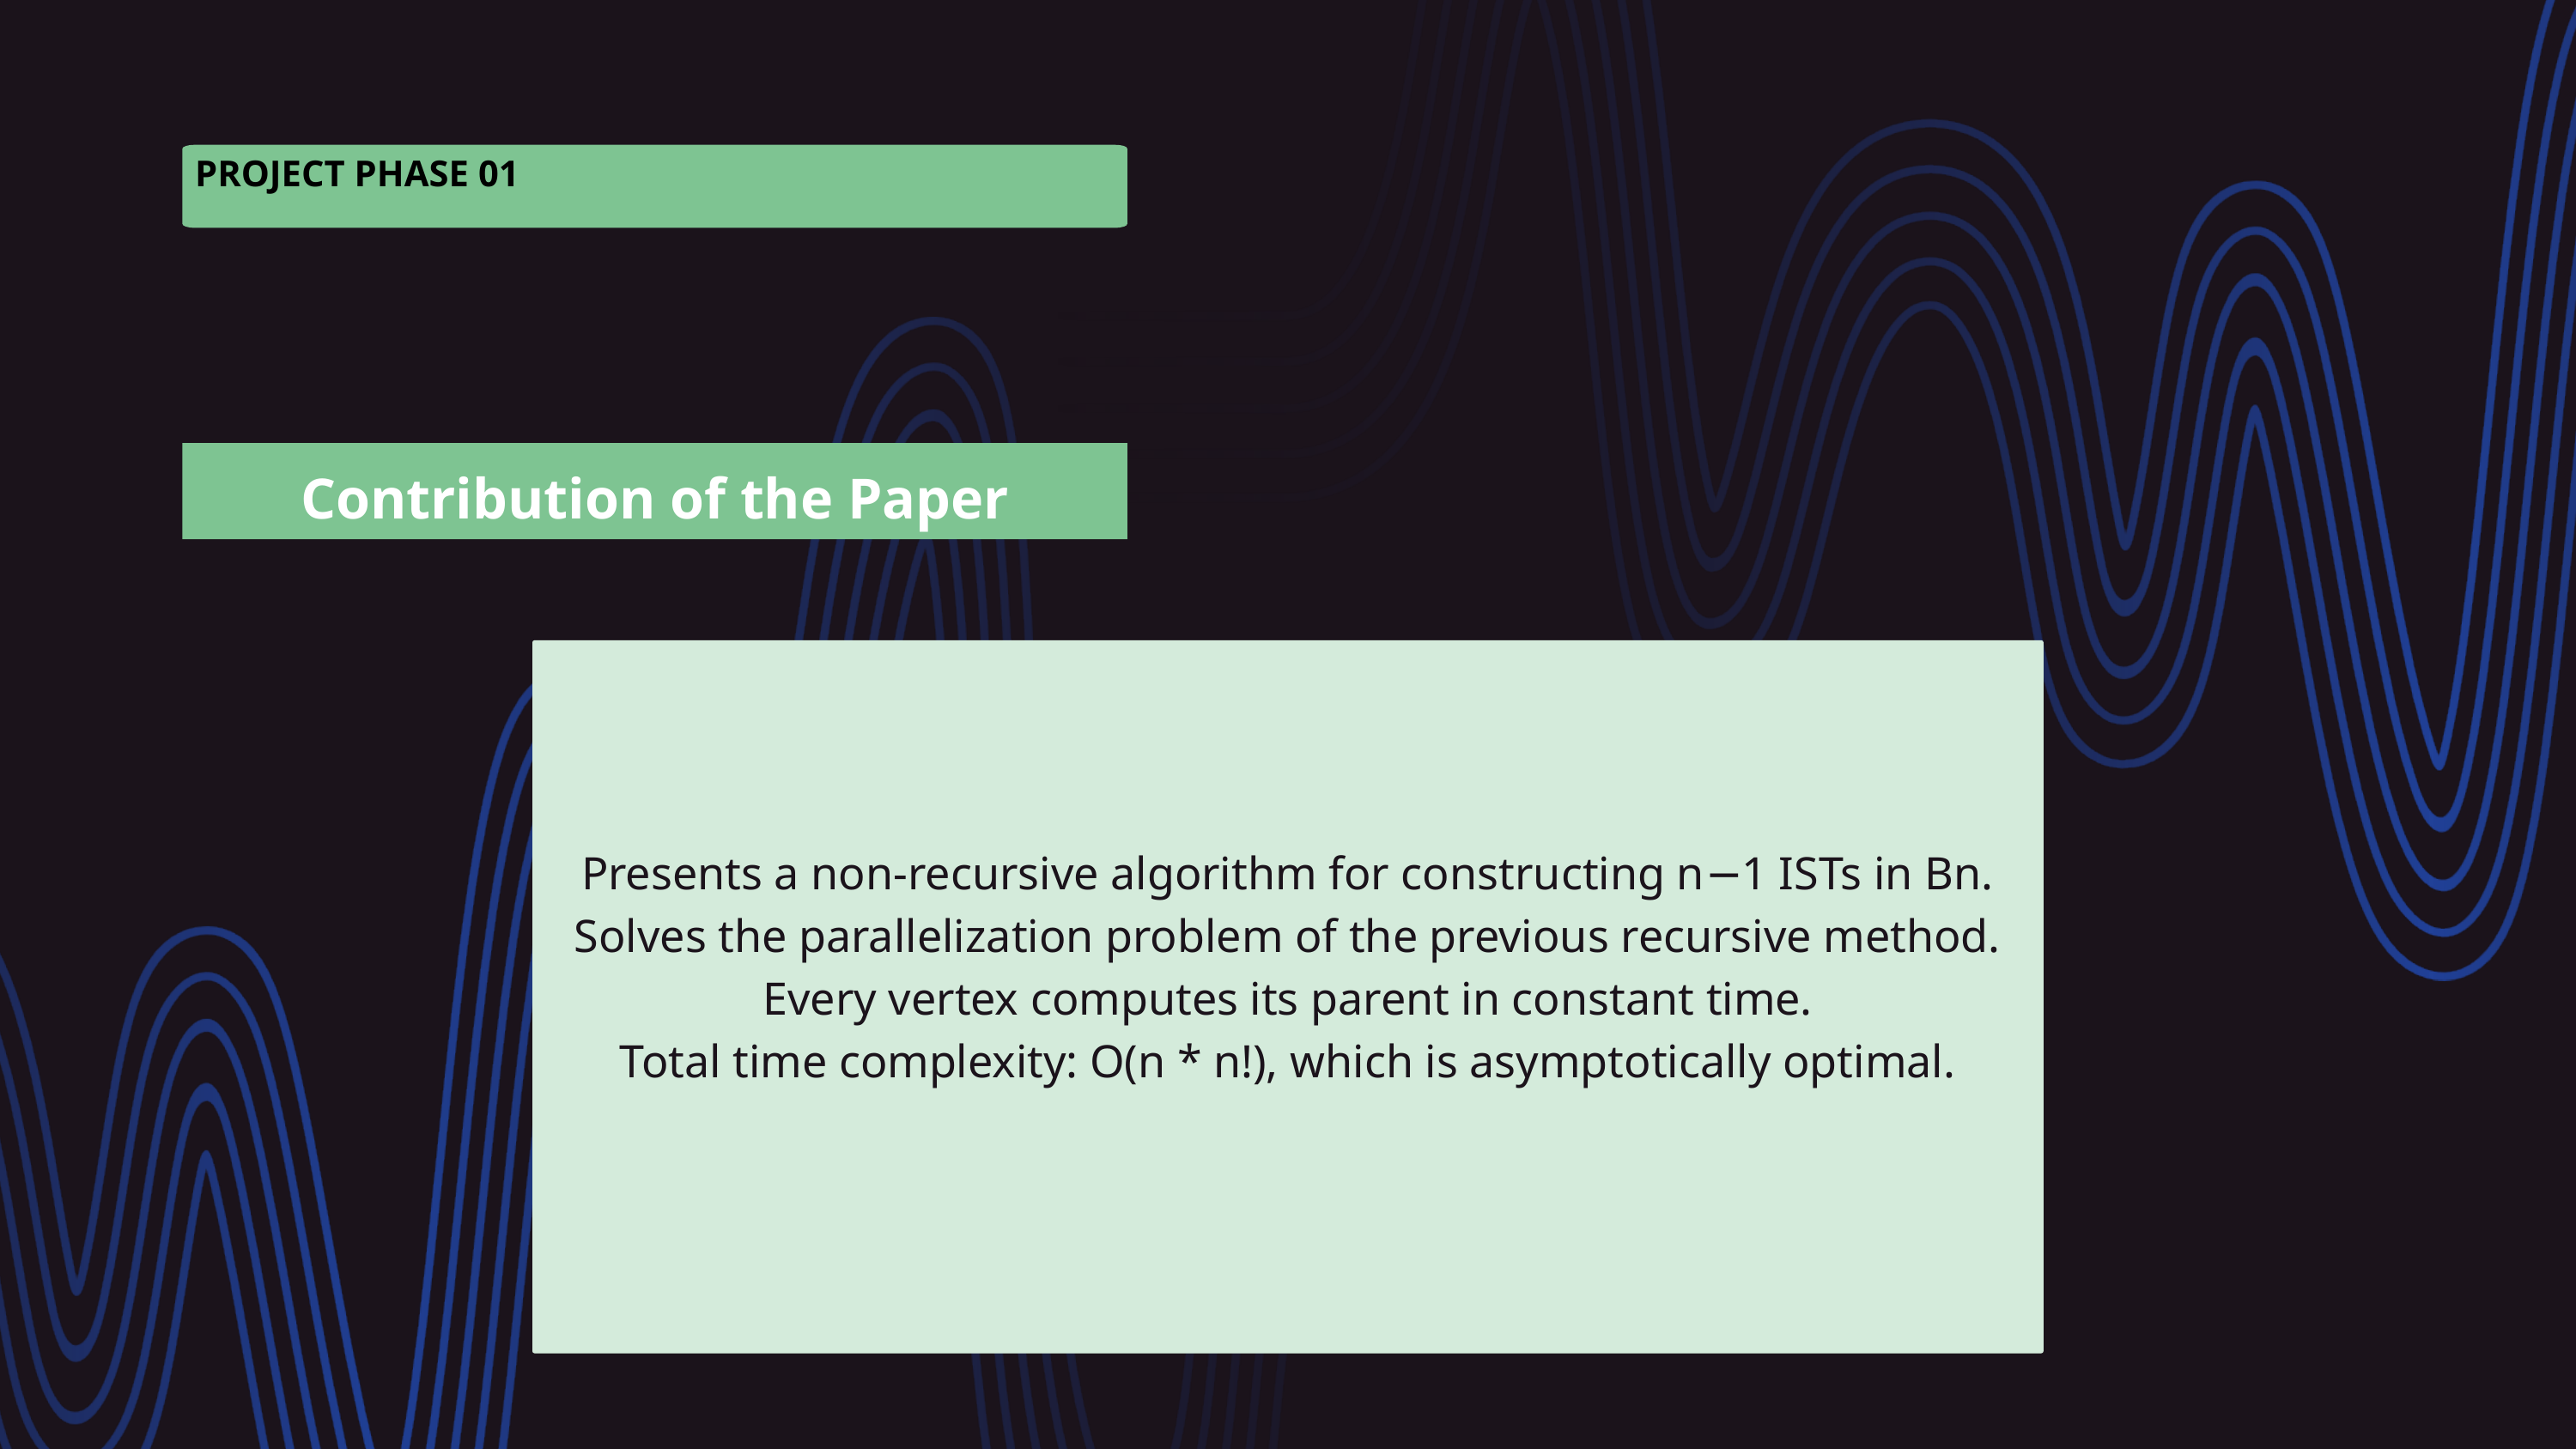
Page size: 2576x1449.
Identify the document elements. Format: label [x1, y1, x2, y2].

text_box [532, 632, 2044, 1354]
text_box [1052, 0, 2576, 981]
text_box [0, 317, 1762, 1449]
text_box [182, 144, 1128, 540]
